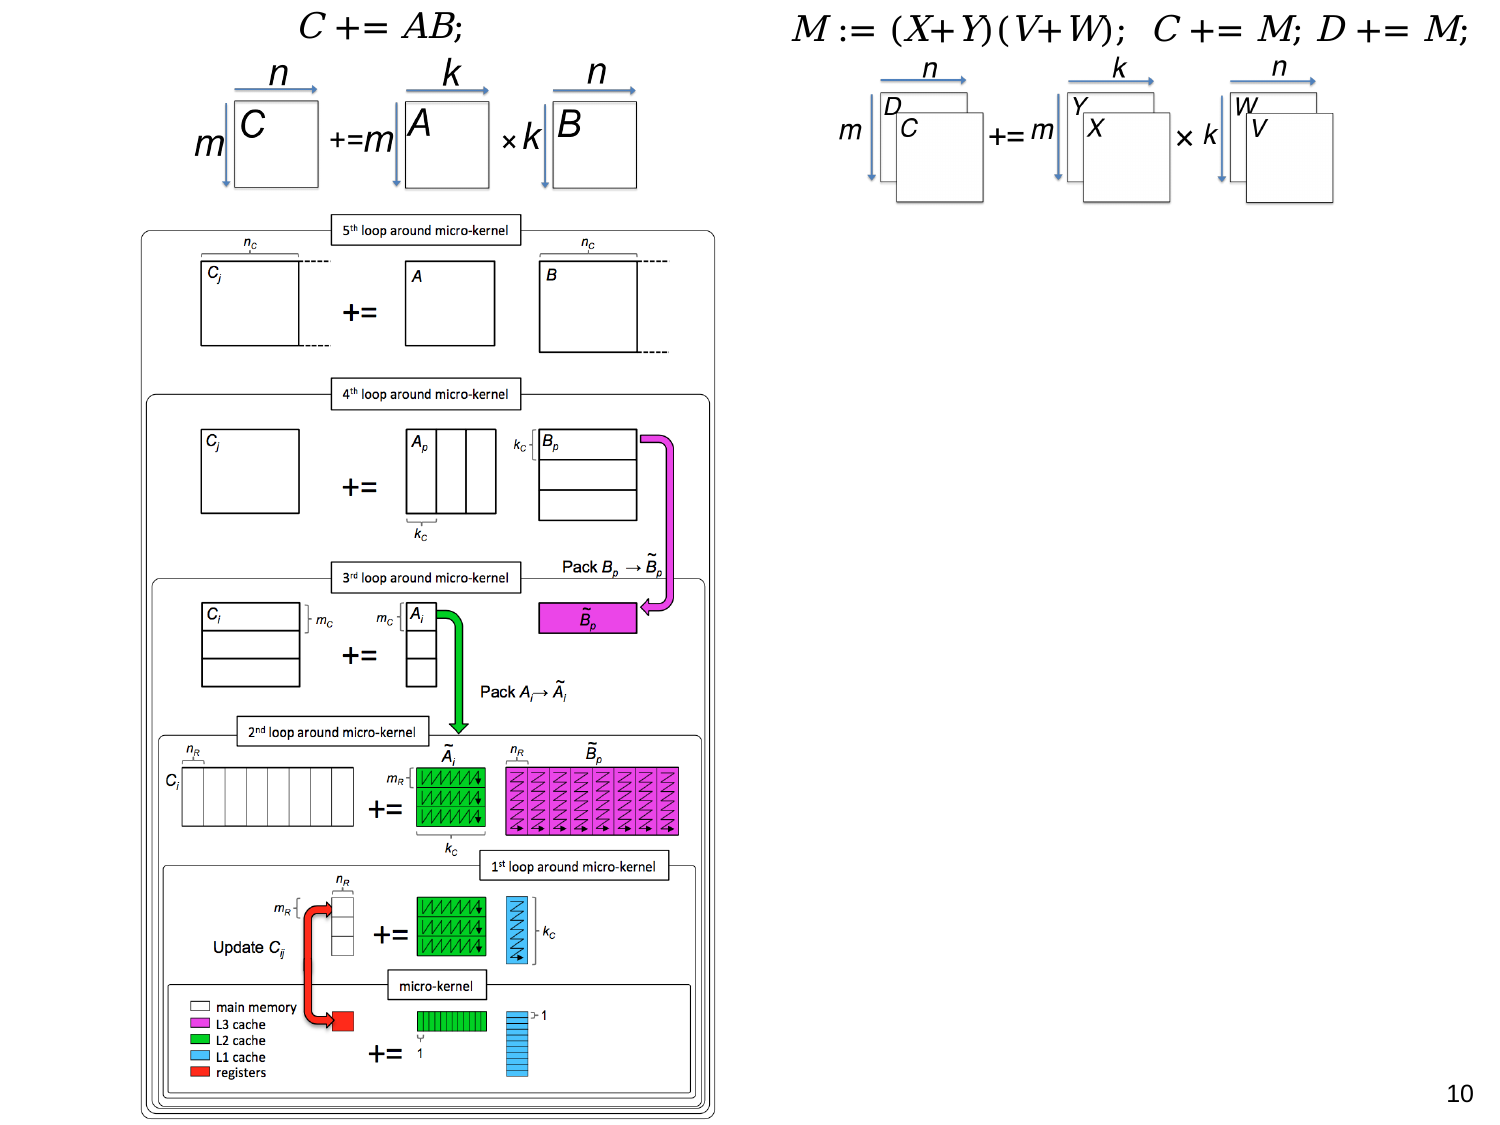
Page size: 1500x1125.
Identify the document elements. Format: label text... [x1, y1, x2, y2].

picture [137, 206, 737, 1125]
picture [171, 34, 645, 198]
picture [830, 42, 1336, 208]
text_box M := (X+Y)(V+W); C += M; D += M; [775, 0, 1500, 56]
slide_number 10 [1139, 1062, 1490, 1123]
text_box C += AB; [281, 0, 775, 53]
